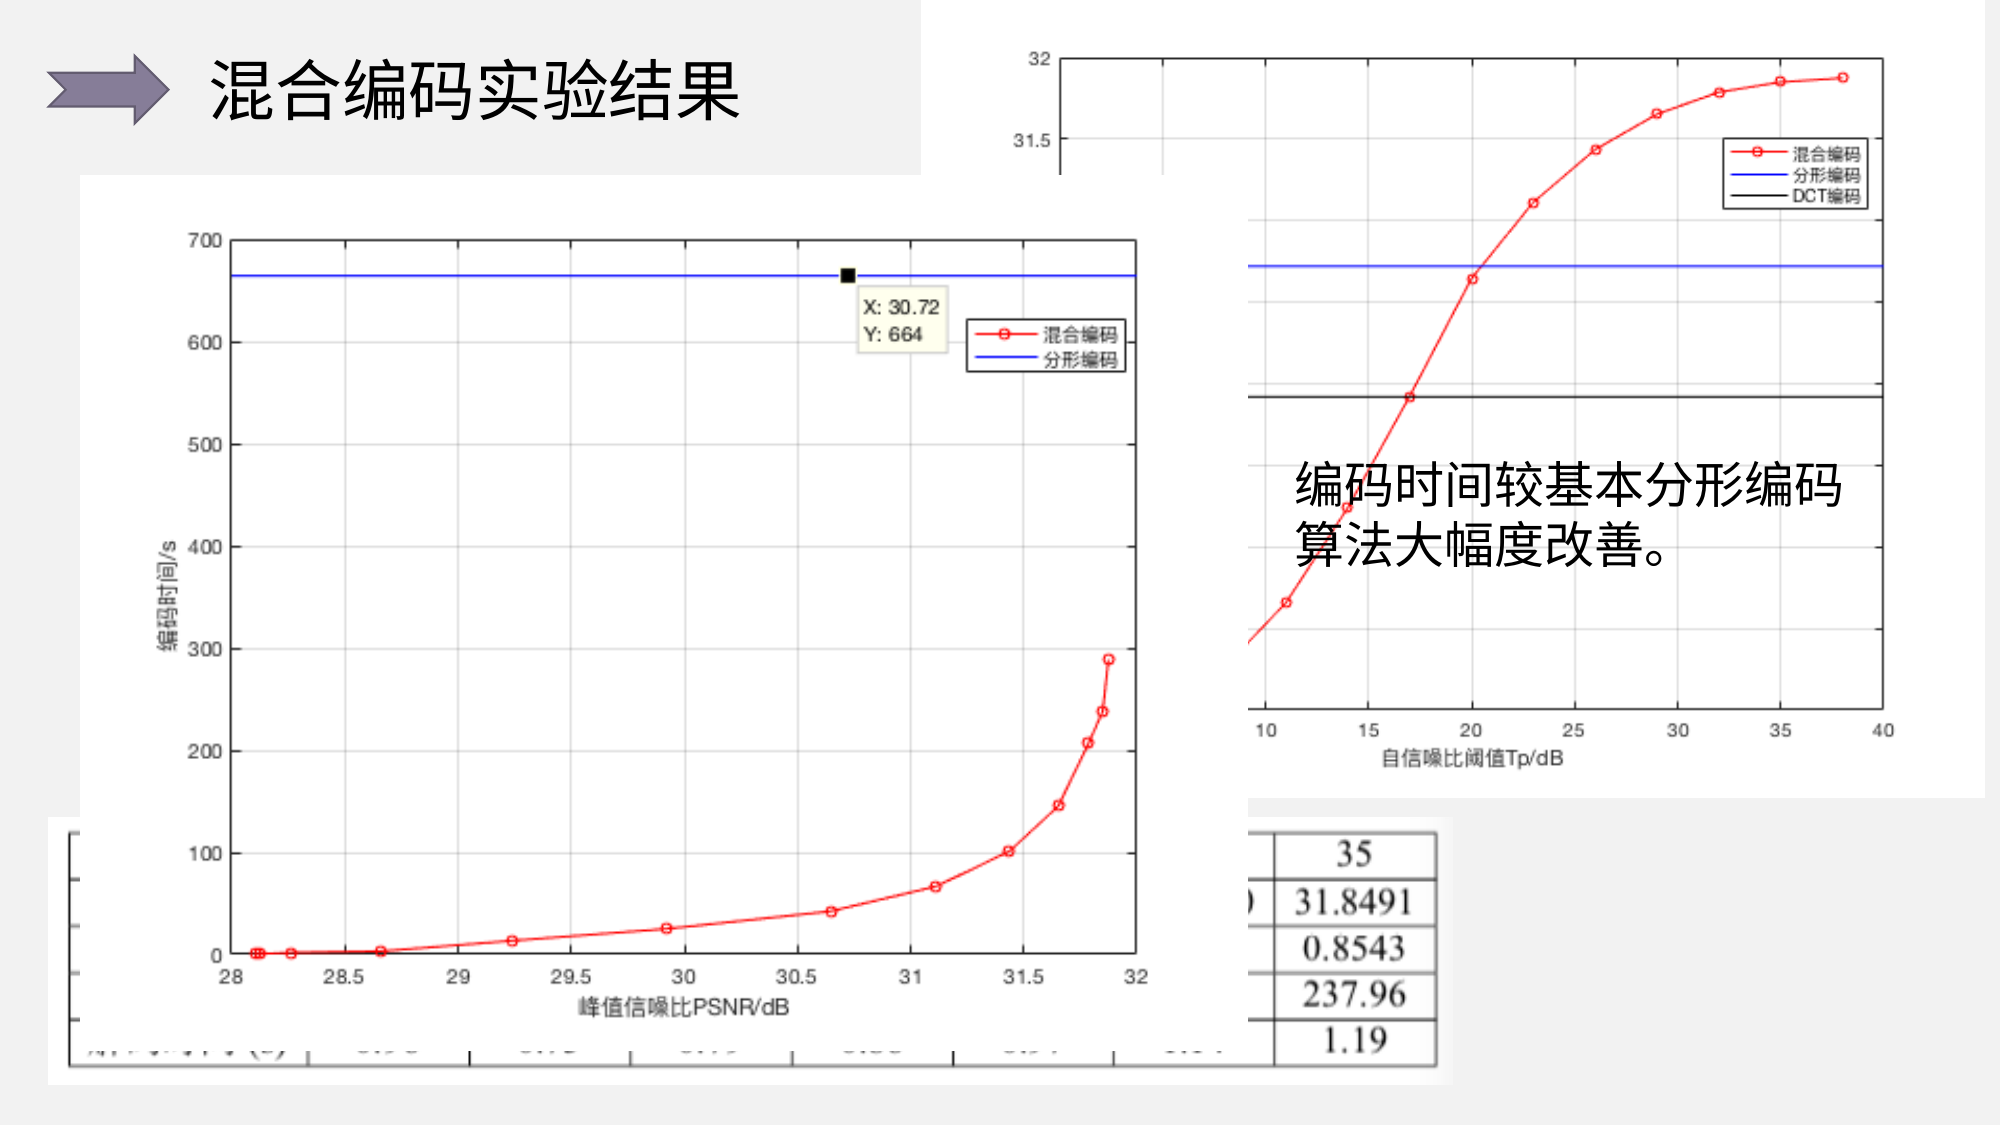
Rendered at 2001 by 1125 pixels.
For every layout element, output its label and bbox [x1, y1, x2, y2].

text_box [80, 175, 1868, 1051]
text_box [48, 0, 1985, 1085]
